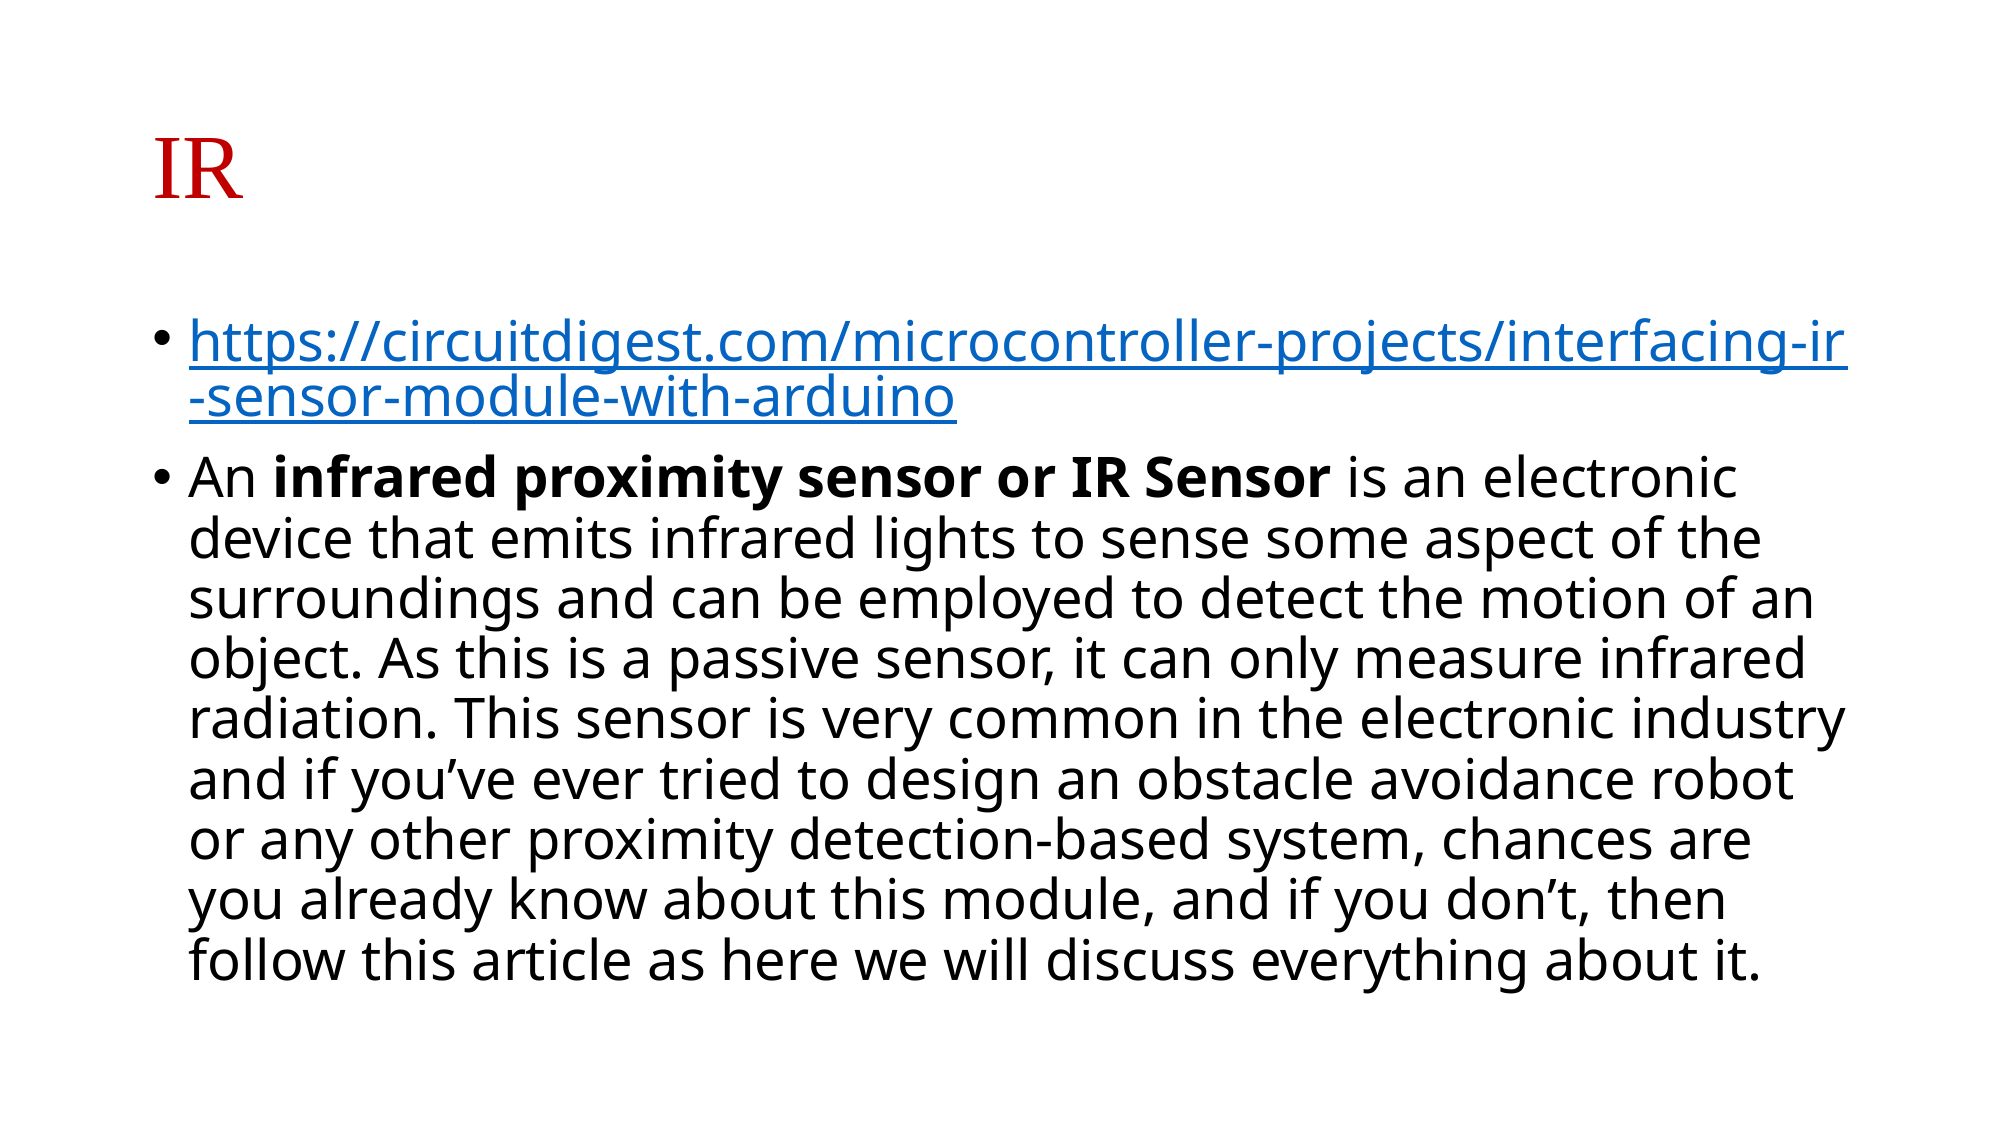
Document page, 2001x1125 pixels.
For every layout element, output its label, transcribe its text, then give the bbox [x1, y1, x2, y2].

list https://circuitdigest.com/microcontroller-projects/interfacing-ir-sensor-module-with-arduino An infrared proximity sensor or IR Sensor is an electronic device that emits infrared lights to sense some aspect of the surroundings and can be employed to detect the motion of an object. As this is a passive sensor, it can only measure infrared radiation. This sensor is very common in the electronic industry and if you’ve ever tried to design an obstacle avoidance robot or any other proximity detection-based system, chances are you already know about this module, and if you don’t, then follow this article as here we will discuss everything about it. [137, 299, 1863, 1014]
title IR [137, 59, 1863, 278]
